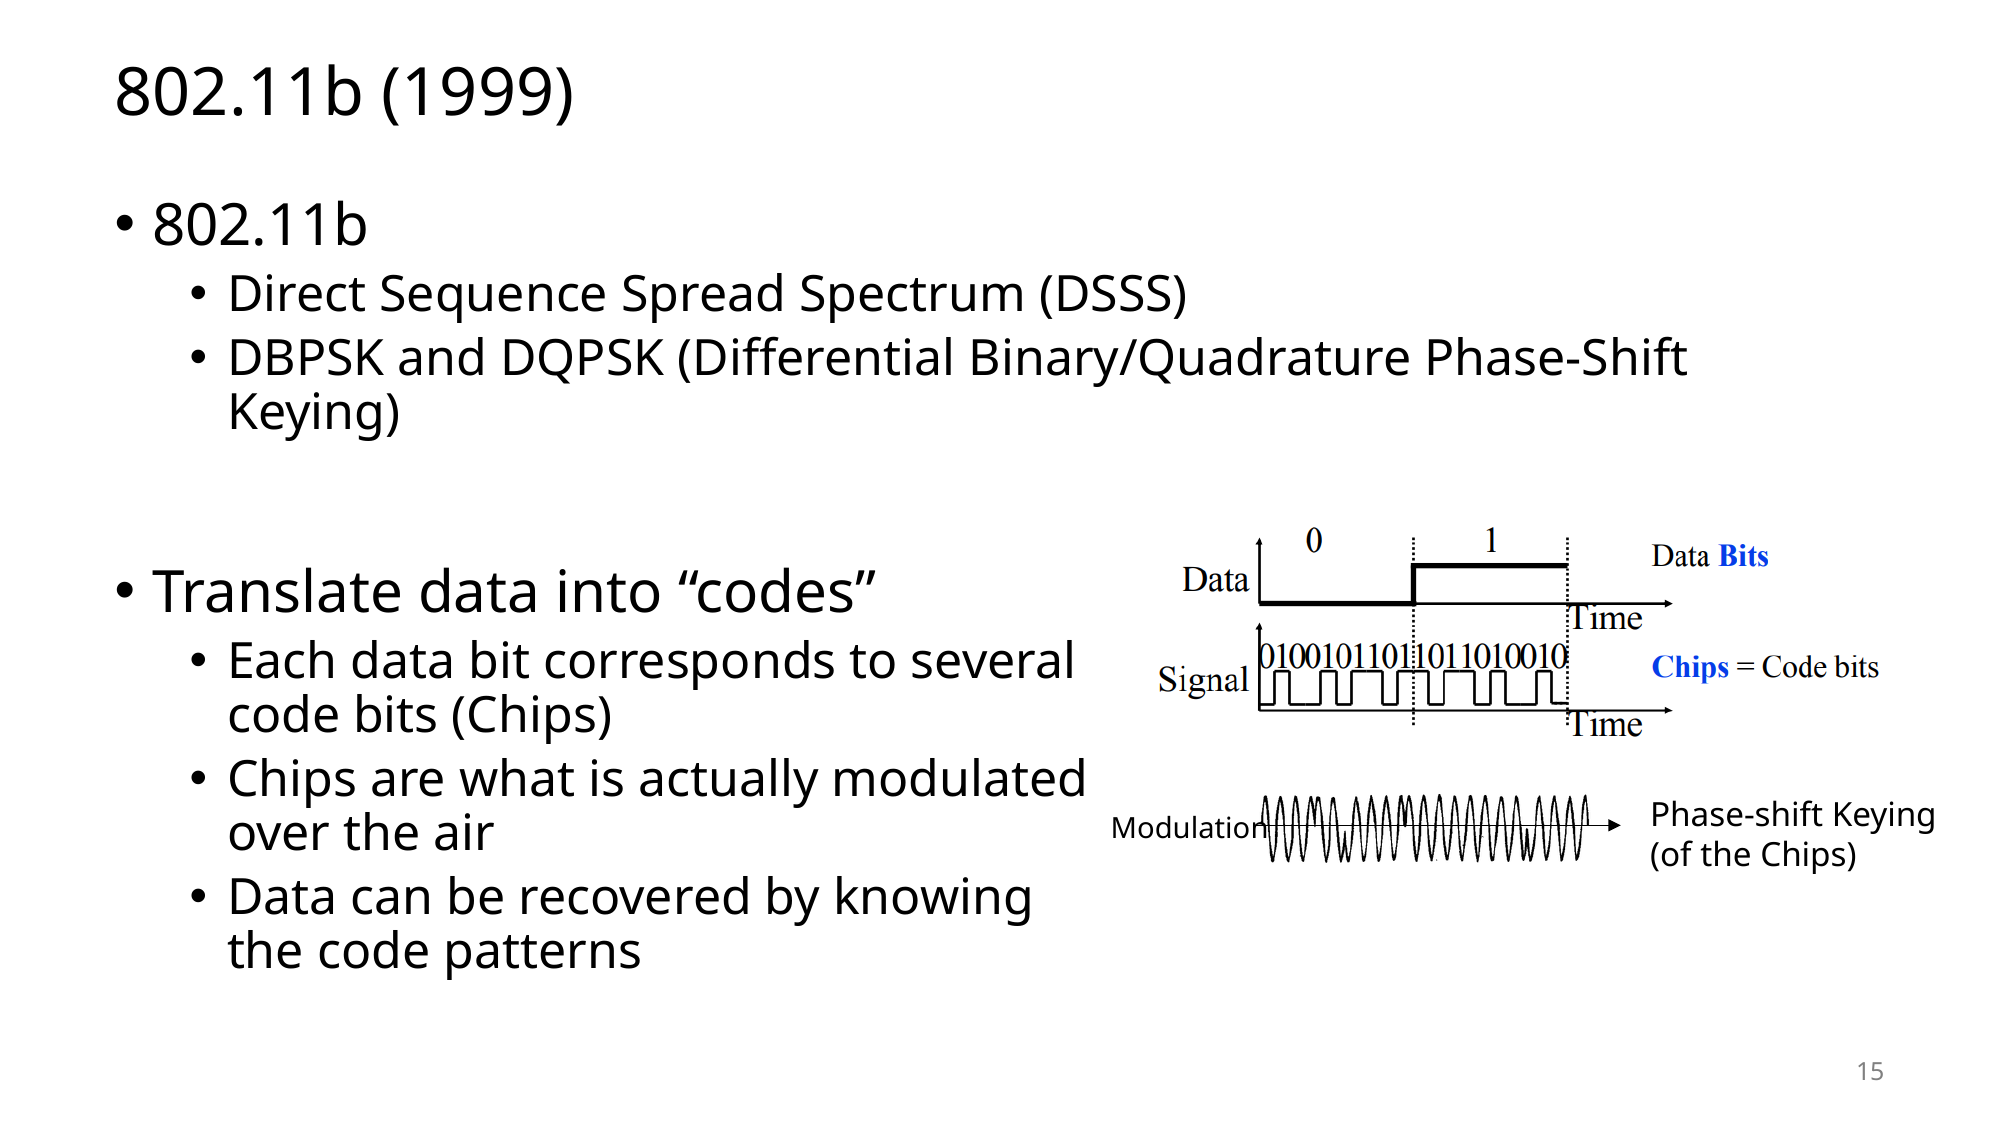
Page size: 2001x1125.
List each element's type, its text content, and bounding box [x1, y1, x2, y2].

picture [1157, 514, 1884, 740]
text_box Modulation [1095, 802, 1254, 852]
picture [1254, 785, 1604, 825]
title 802.11b (1999) [99, 37, 1900, 150]
picture [1254, 826, 1604, 893]
list 802.11b Direct Sequence Spread Spectrum (DSSS) DBPSK and DQPSK (Differential Binary/Quadrature Phase-Shift Keying) Translate data into “codes” Each data bit corresponds to several code bits (Chips) Chips are what is actually modulated over the air Data can be recovered by knowing the code patterns [99, 187, 1857, 1013]
text_box Phase-shift Keying (of the Chips) [1635, 785, 1984, 881]
slide_number 15 [1749, 1042, 1900, 1103]
